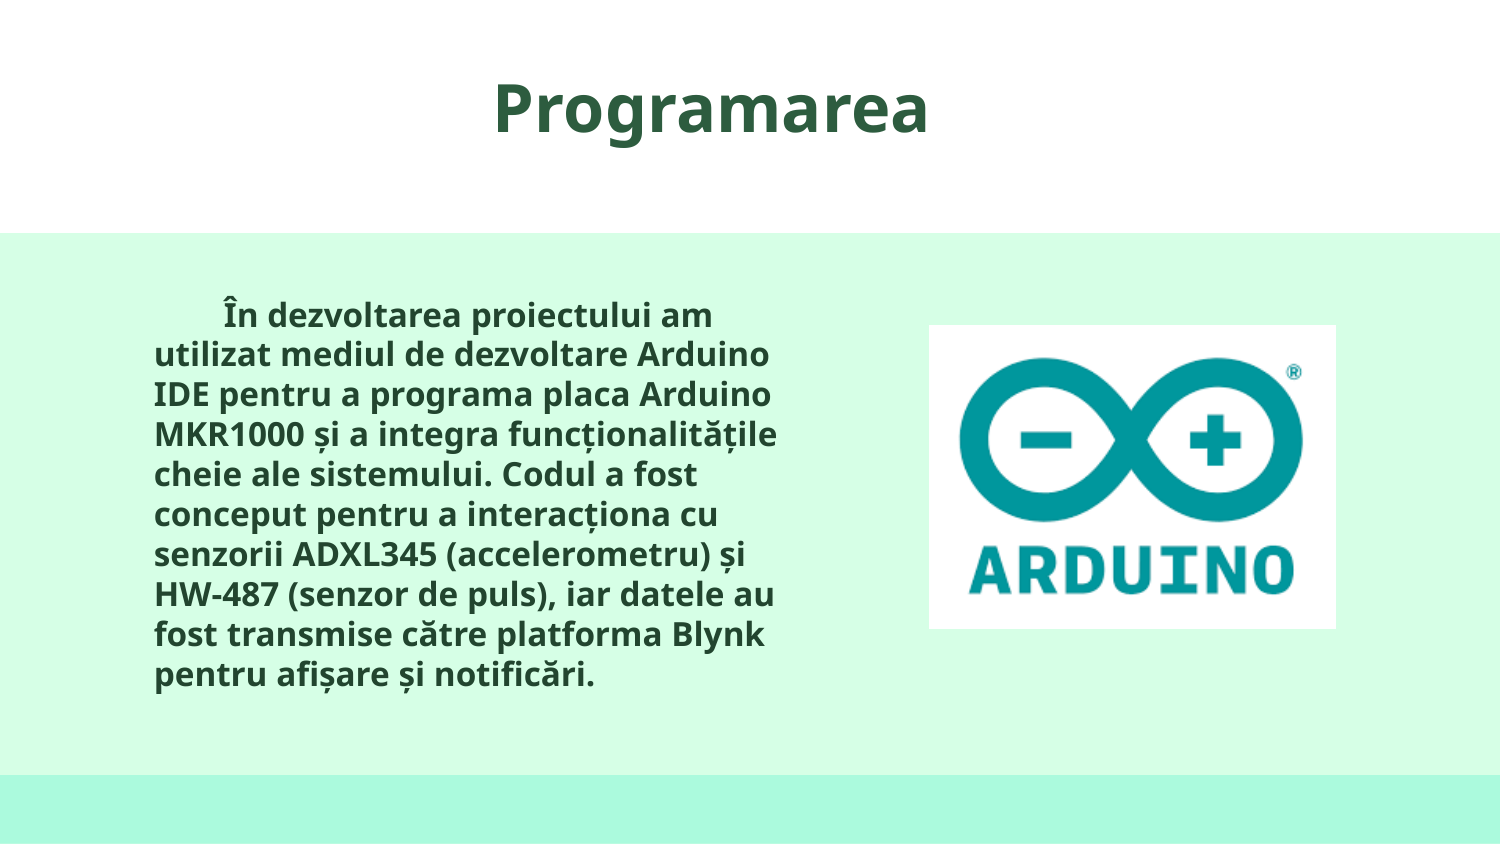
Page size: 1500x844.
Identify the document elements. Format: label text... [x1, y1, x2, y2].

picture [928, 325, 1336, 630]
title Programarea [347, 58, 1095, 153]
list În dezvoltarea proiectului am utilizat mediul de dezvoltare Arduino IDE pentru a programa placa Arduino MKR1000 și a integra funcționalitățile cheie ale sistemului. Codul a fost conceput pentru a interacționa cu senzorii ADXL345 (accelerometru) și HW-487 (senzor de puls), iar datele au fost transmise către platforma Blynk pentru afișare și notificări. [118, 231, 827, 756]
